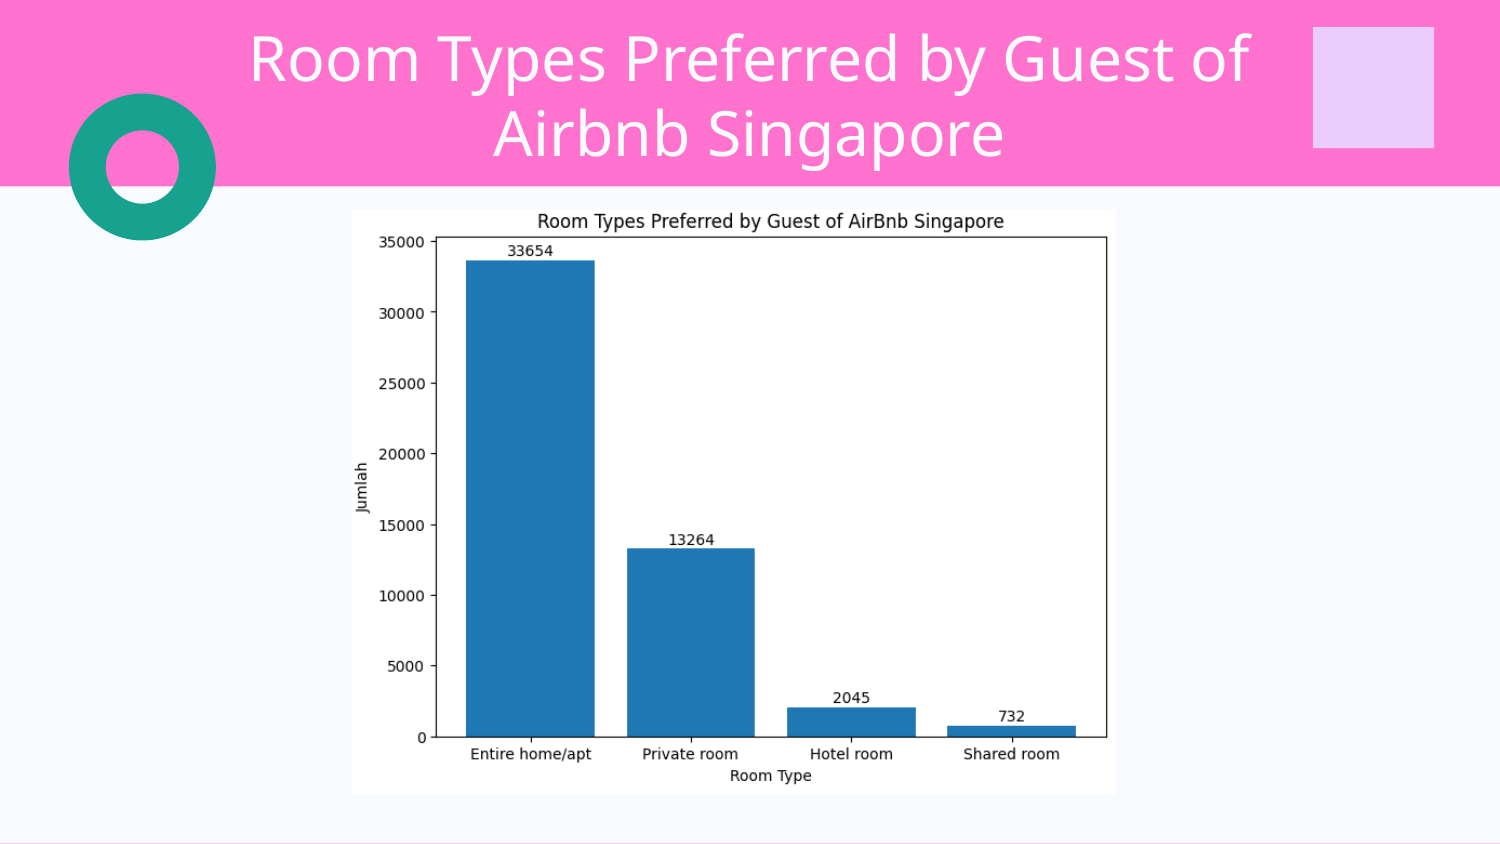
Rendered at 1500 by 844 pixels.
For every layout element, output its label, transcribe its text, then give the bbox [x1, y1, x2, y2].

title Room Types Preferred by Guest of Airbnb Singapore [111, 54, 1313, 133]
text_box [68, 93, 216, 241]
picture [351, 209, 1117, 794]
text_box [1313, 27, 1435, 149]
